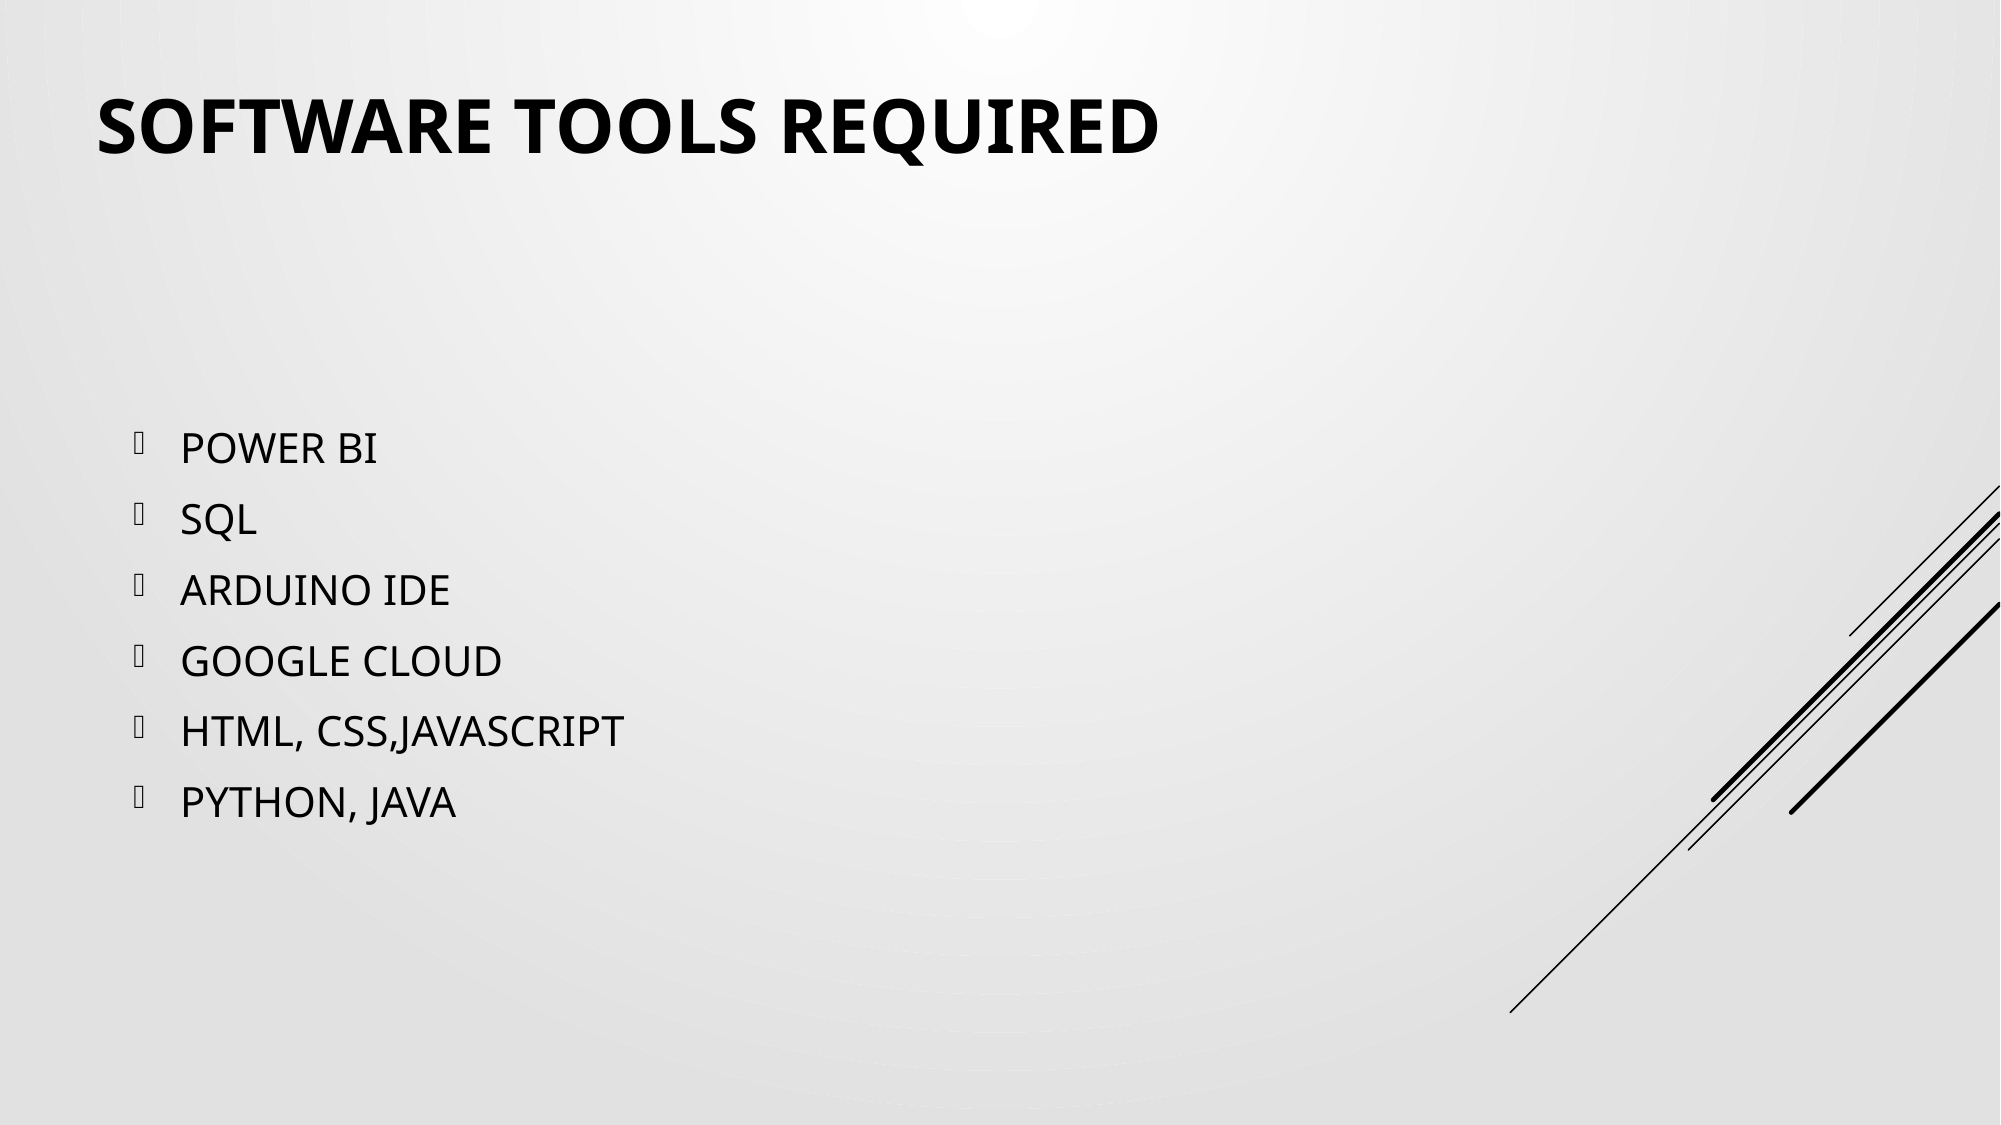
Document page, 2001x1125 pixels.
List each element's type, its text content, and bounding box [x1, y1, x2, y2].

list POWER BI SQL ARDUINO IDE GOOGLE CLOUD HTML, CSS,JAVASCRIPT PYTHON, JAVA [118, 327, 1519, 921]
title SOFTWARE TOOLS REQUIRED [81, 0, 1482, 248]
